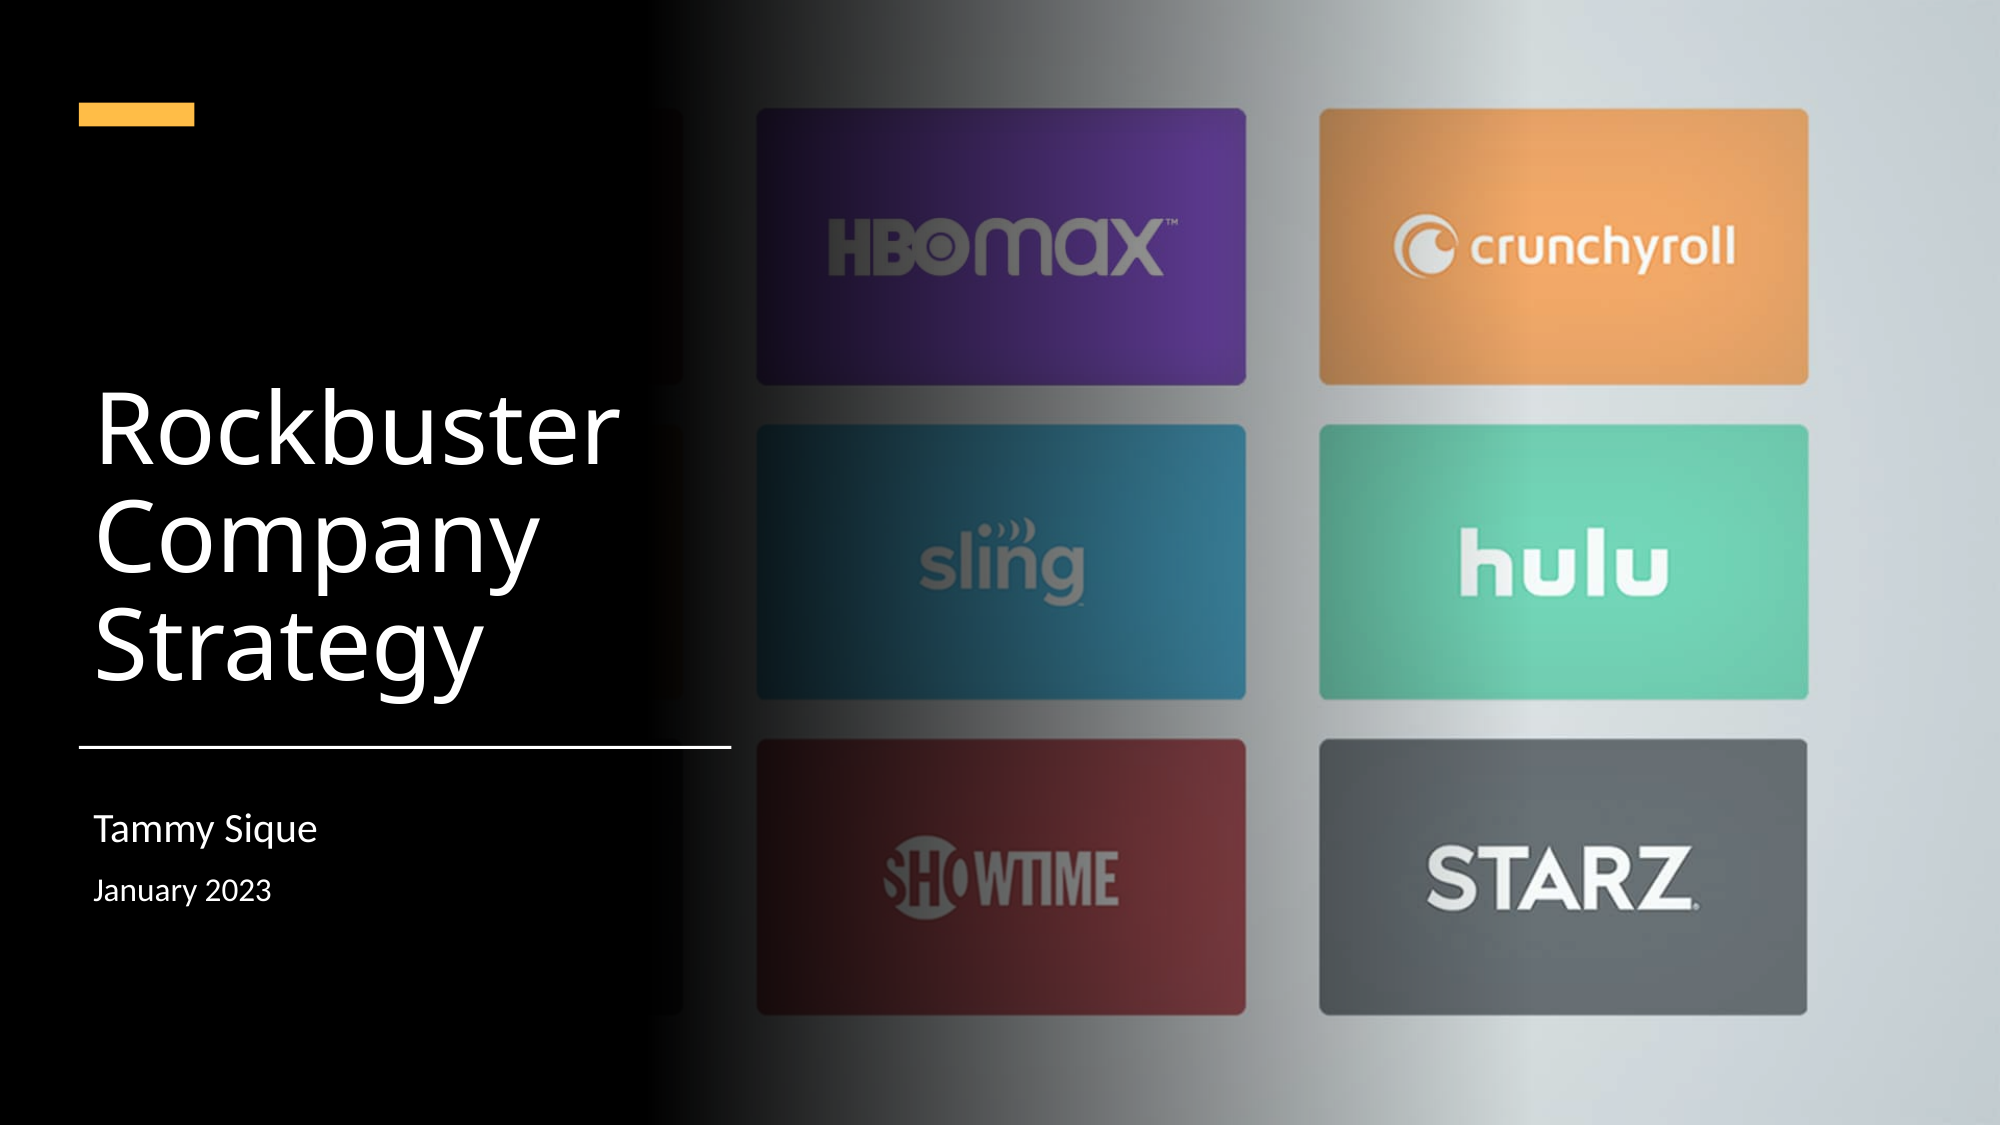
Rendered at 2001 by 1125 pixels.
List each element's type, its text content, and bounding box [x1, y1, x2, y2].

text_box [1533, 0, 2000, 1125]
text_box [0, 0, 1533, 1125]
subtitle Tammy Sique January 2023 [78, 799, 739, 998]
text_box [78, 745, 732, 750]
text_box [78, 102, 195, 128]
title Rockbuster Company Strategy [78, 184, 739, 710]
